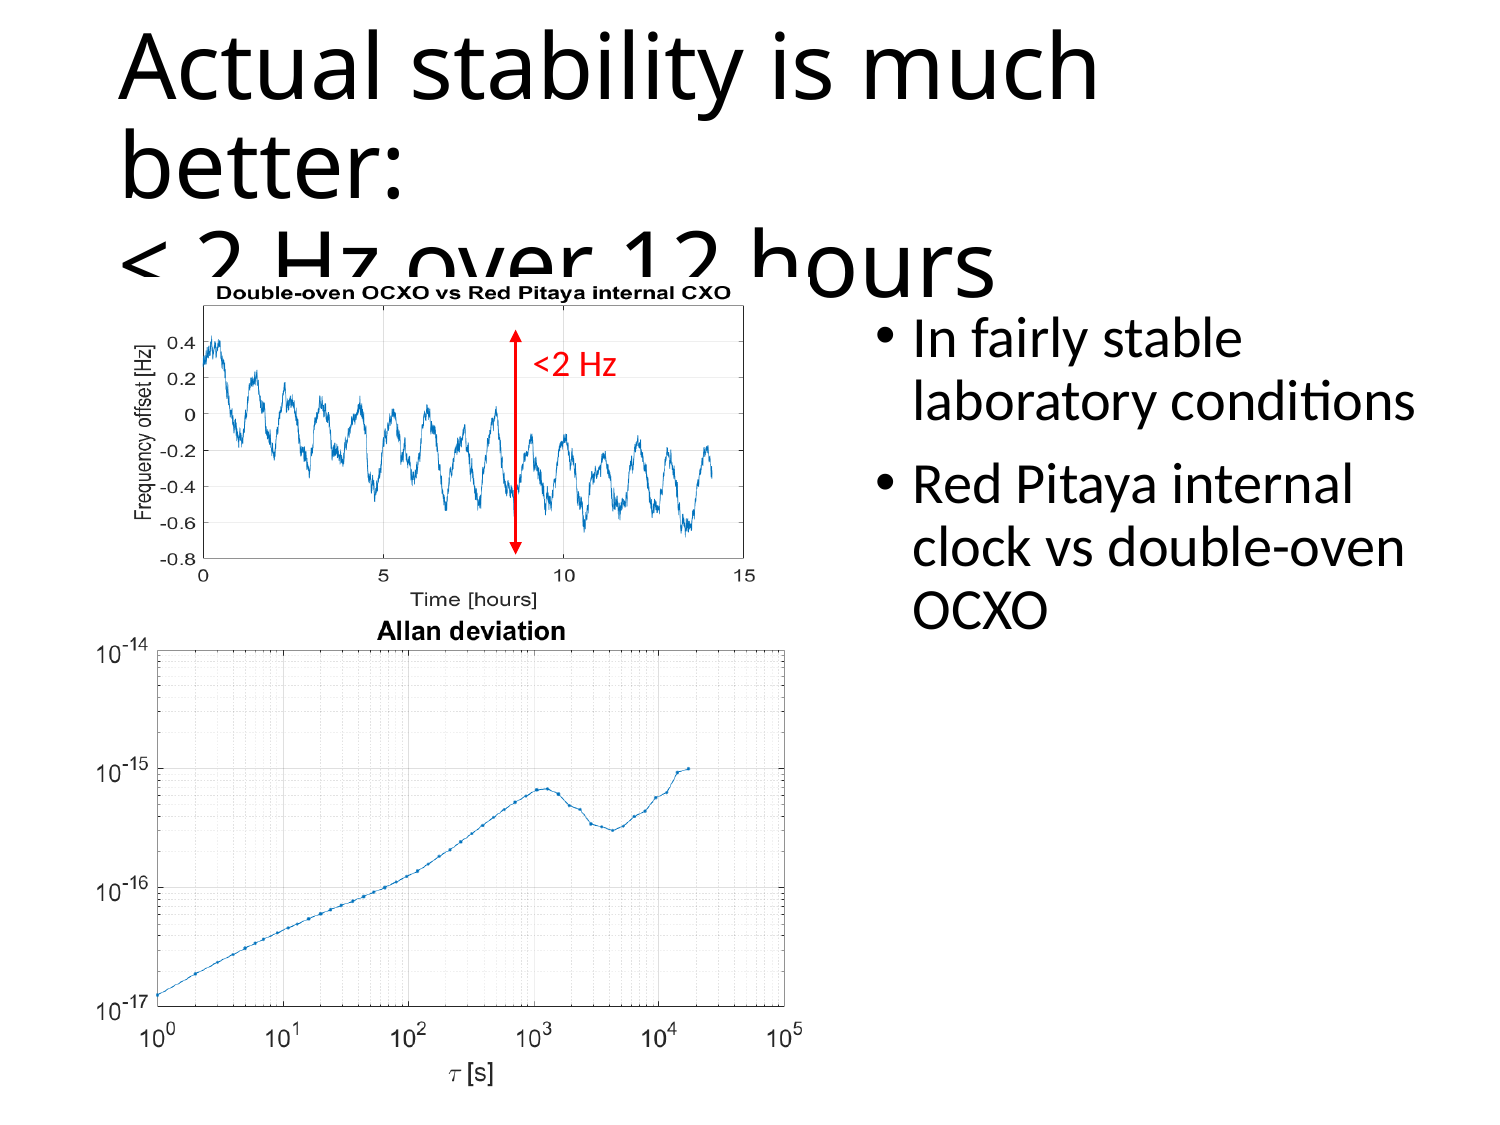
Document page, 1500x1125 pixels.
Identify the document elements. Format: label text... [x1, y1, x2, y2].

list In fairly stable laboratory conditions Red Pitaya internal clock vs double-oven OCXO [860, 299, 1468, 1014]
picture [52, 277, 861, 1087]
title Actual stability is much better: < 2 Hz over 12 hours [103, 59, 1397, 278]
